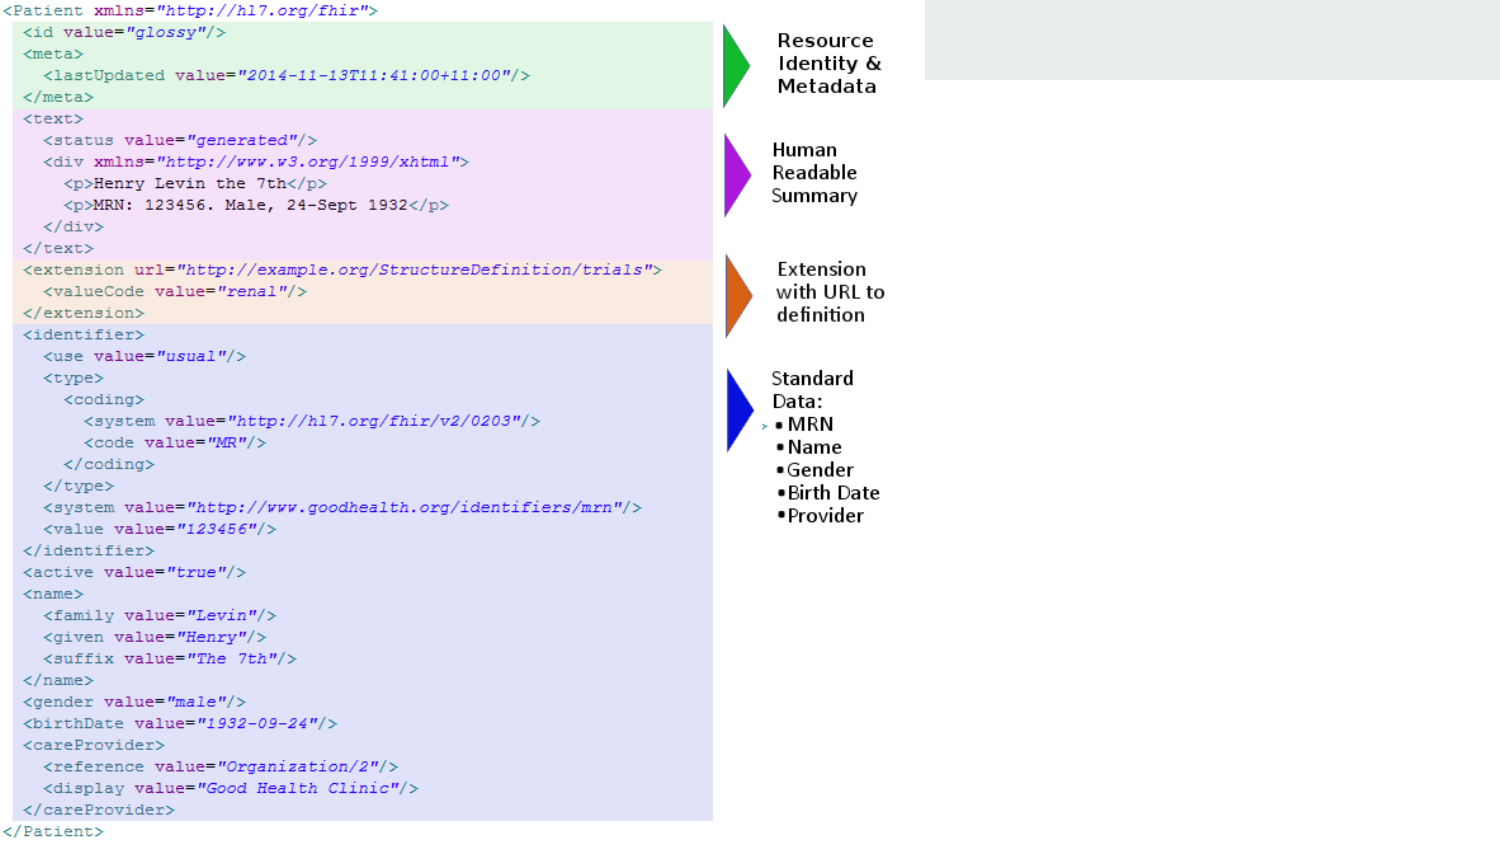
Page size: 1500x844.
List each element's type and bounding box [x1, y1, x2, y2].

picture [0, 0, 926, 844]
